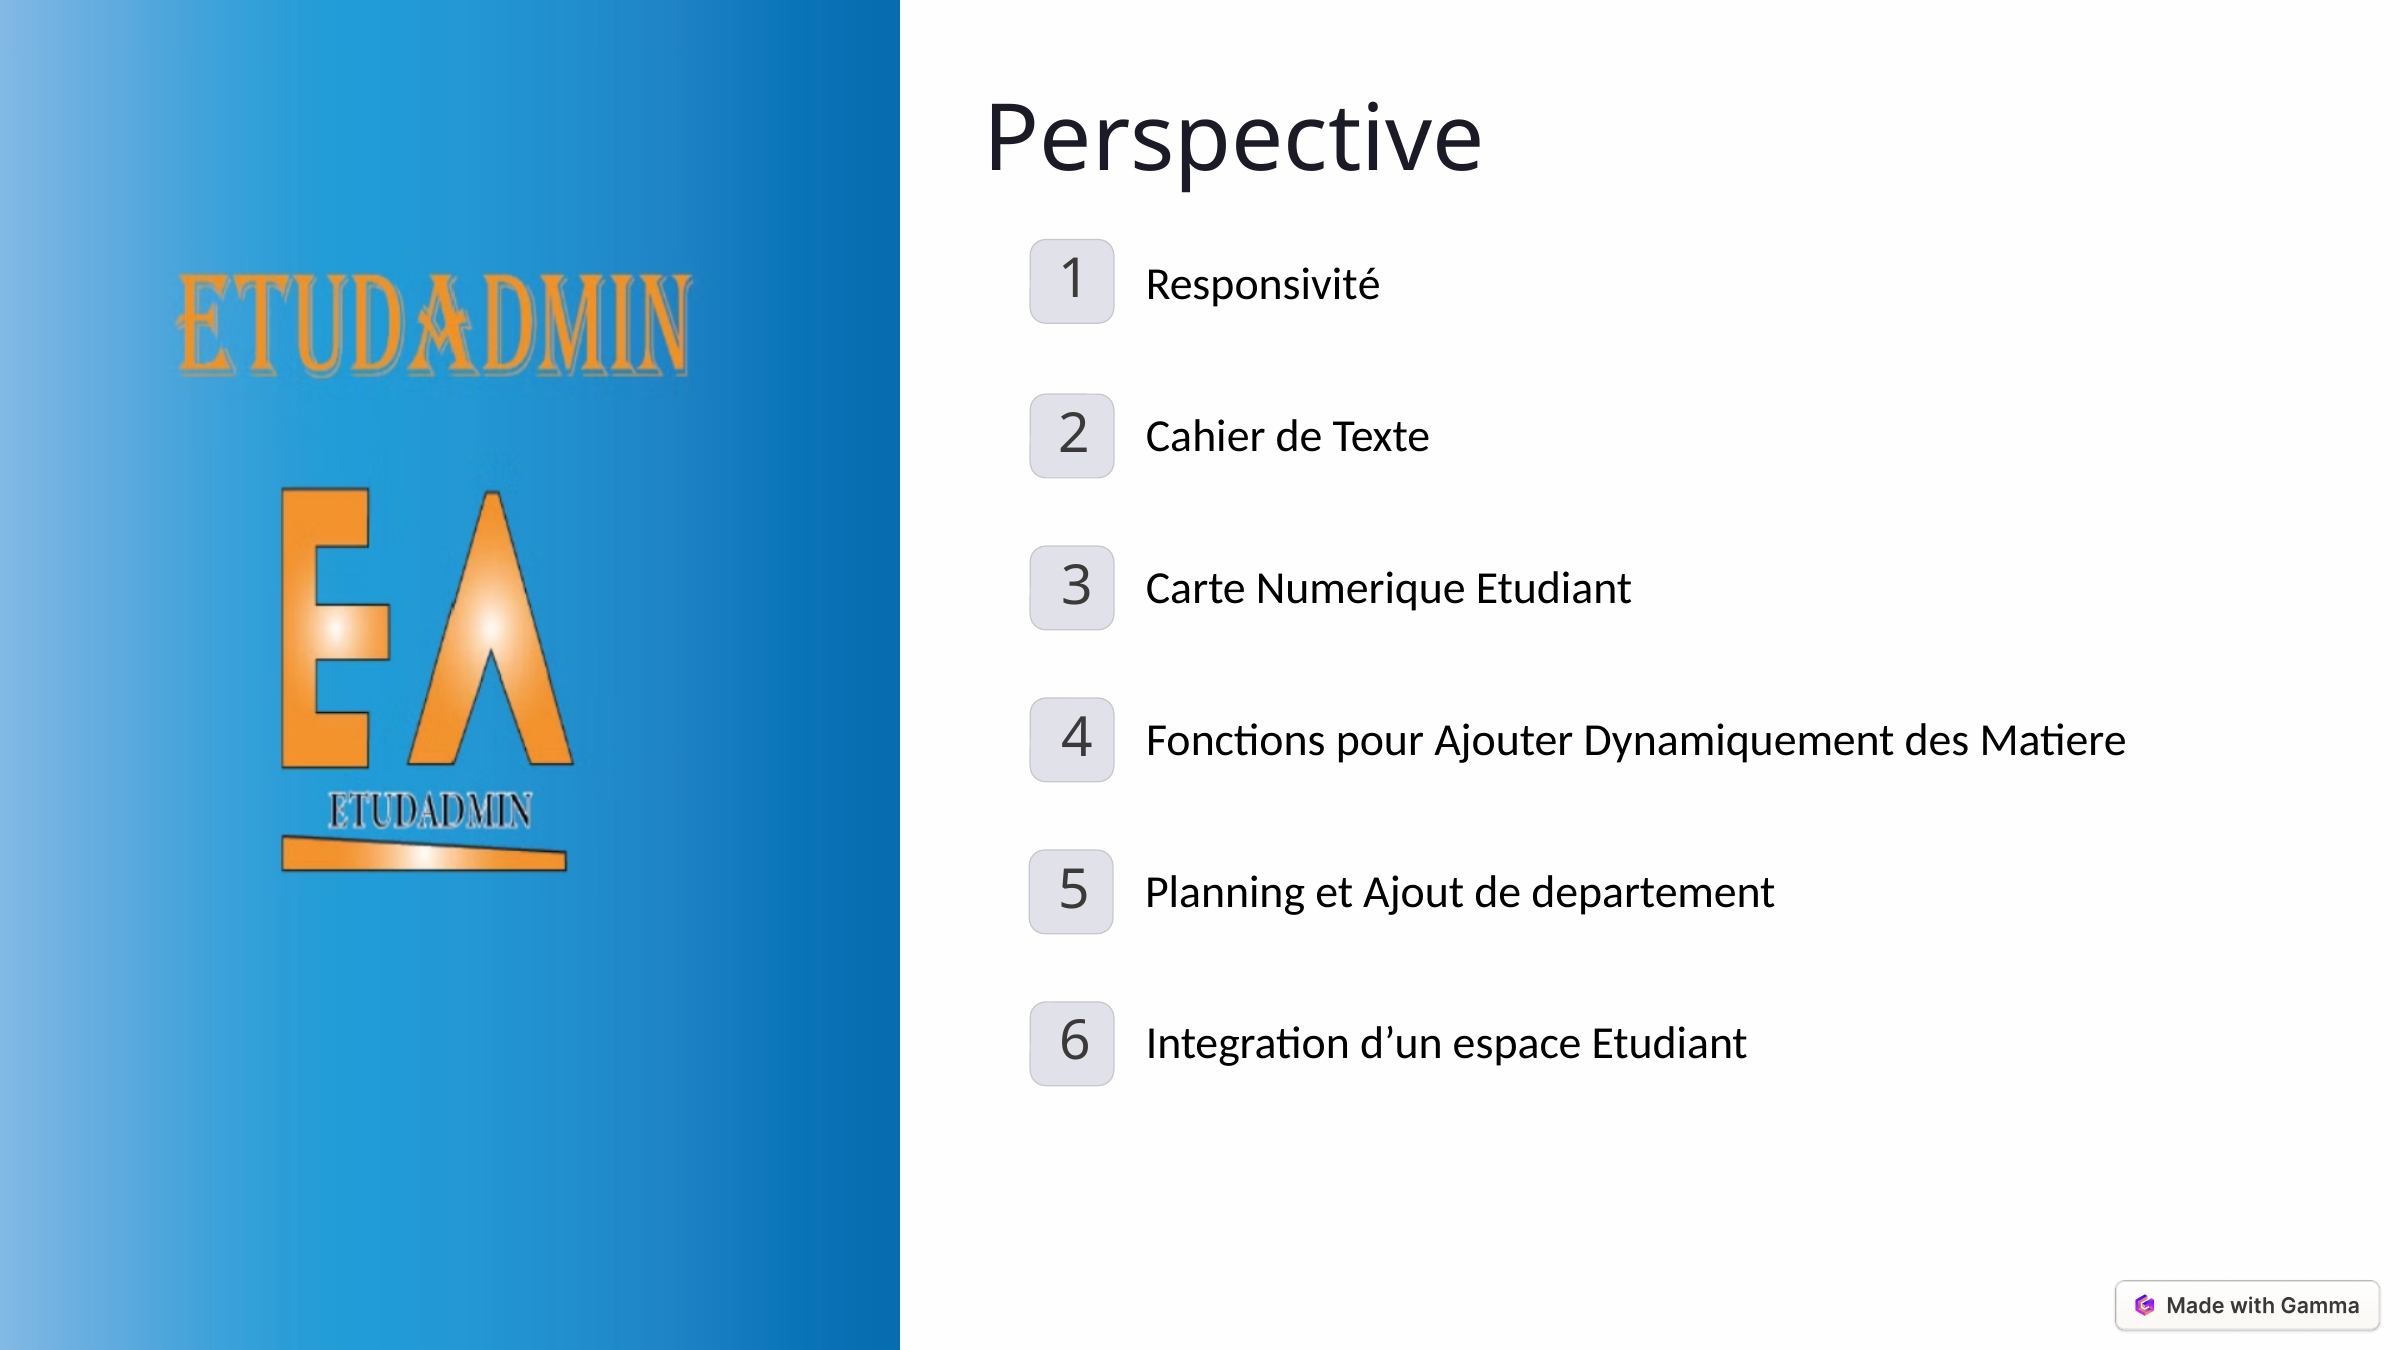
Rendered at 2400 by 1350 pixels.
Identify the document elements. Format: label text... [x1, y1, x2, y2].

text_box 5 [1059, 863, 1089, 920]
text_box 2 [1059, 408, 1089, 464]
text_box [1030, 239, 1114, 324]
text_box Carte Numerique Etudiant [1145, 555, 1611, 614]
text_box Fonctions pour Ajouter Dynamiquement des Matiere [1145, 707, 2146, 766]
text_box Responsivité [1145, 251, 1611, 310]
text_box [1030, 1001, 1114, 1086]
text_box Planning et Ajout de departement [1144, 858, 1977, 918]
text_box Integration d’un espace Etudiant [1145, 1010, 1978, 1069]
picture [2106, 1271, 2389, 1339]
text_box 3 [1062, 560, 1092, 616]
text_box 6 [1060, 1015, 1090, 1072]
text_box [1029, 849, 1113, 934]
text_box [1030, 394, 1114, 478]
text_box Cahier de Texte [1145, 403, 1611, 462]
picture [0, 0, 900, 1350]
text_box Perspective [983, 73, 1914, 190]
text_box [1030, 697, 1114, 782]
text_box 1 [1062, 253, 1087, 310]
text_box 4 [1062, 712, 1092, 768]
text_box [1030, 546, 1114, 630]
